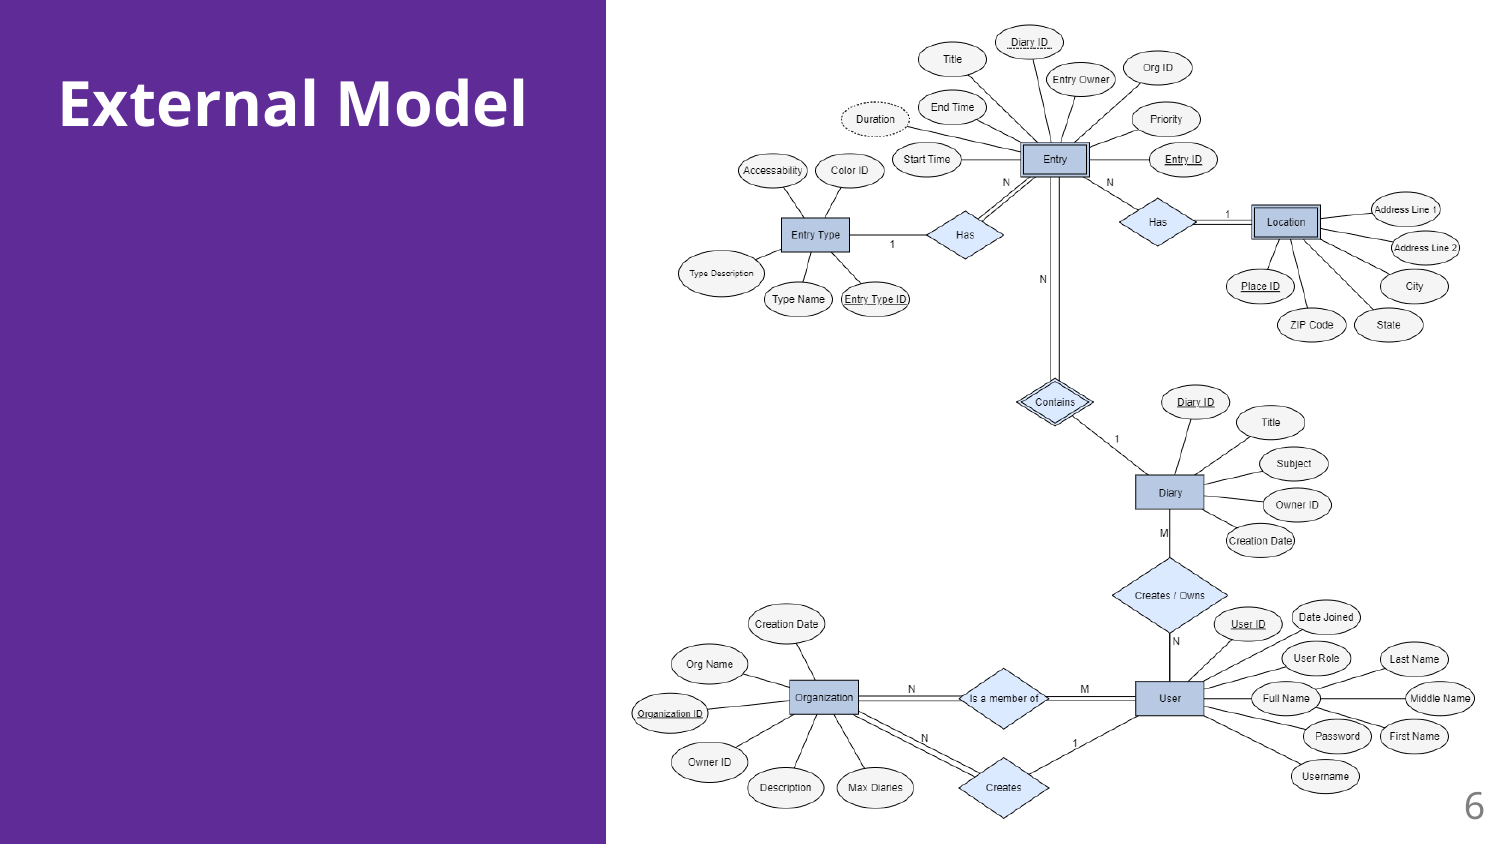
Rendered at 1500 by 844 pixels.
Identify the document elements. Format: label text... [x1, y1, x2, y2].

picture [605, 0, 1500, 844]
title External Model [42, 23, 600, 180]
